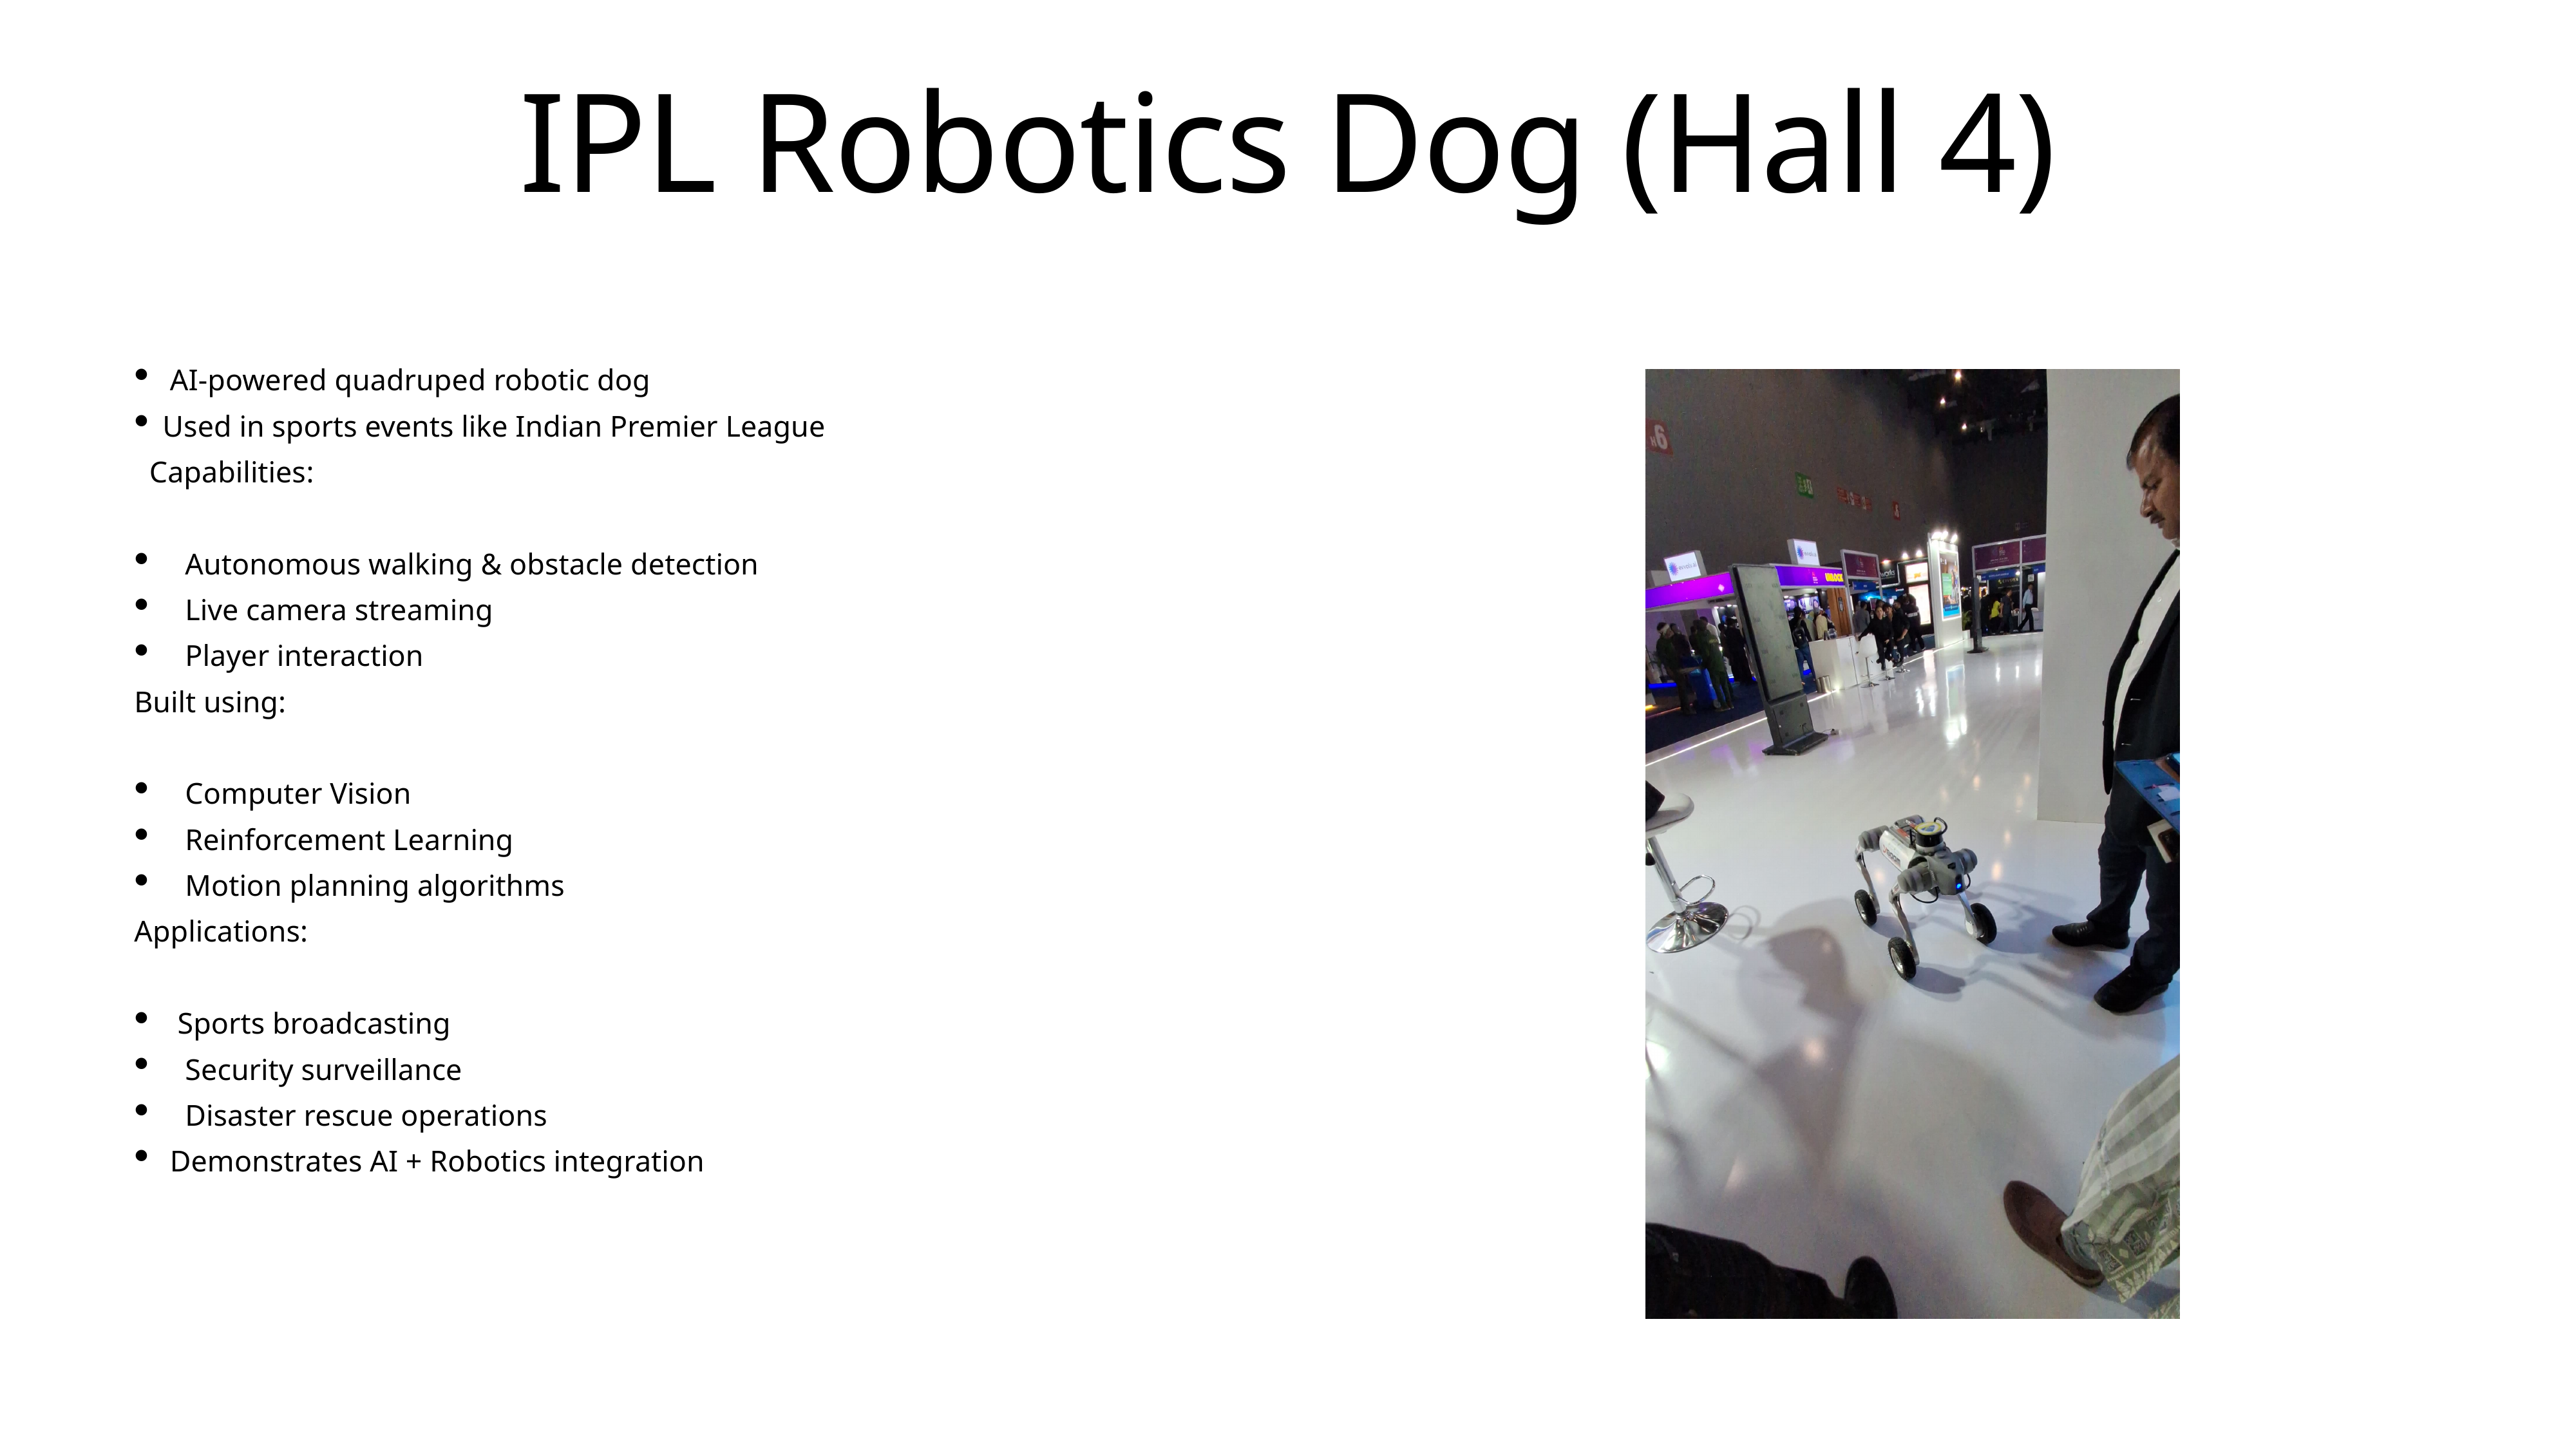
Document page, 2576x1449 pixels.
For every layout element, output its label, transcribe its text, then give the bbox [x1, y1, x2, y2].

picture [1645, 369, 2180, 1319]
list AI-powered quadruped robotic dog Used in sports events like Indian Premier League Capabilities: Autonomous walking & obstacle detection Live camera streaming Player interaction Built using: Computer Vision Reinforcement Learning Motion planning algorithms Applications: Sports broadcasting Security surveillance Disaster rescue operations Demonstrates AI + Robotics integration [128, 360, 2448, 1402]
title IPL Robotics Dog (Hall 4) [128, 81, 2448, 360]
